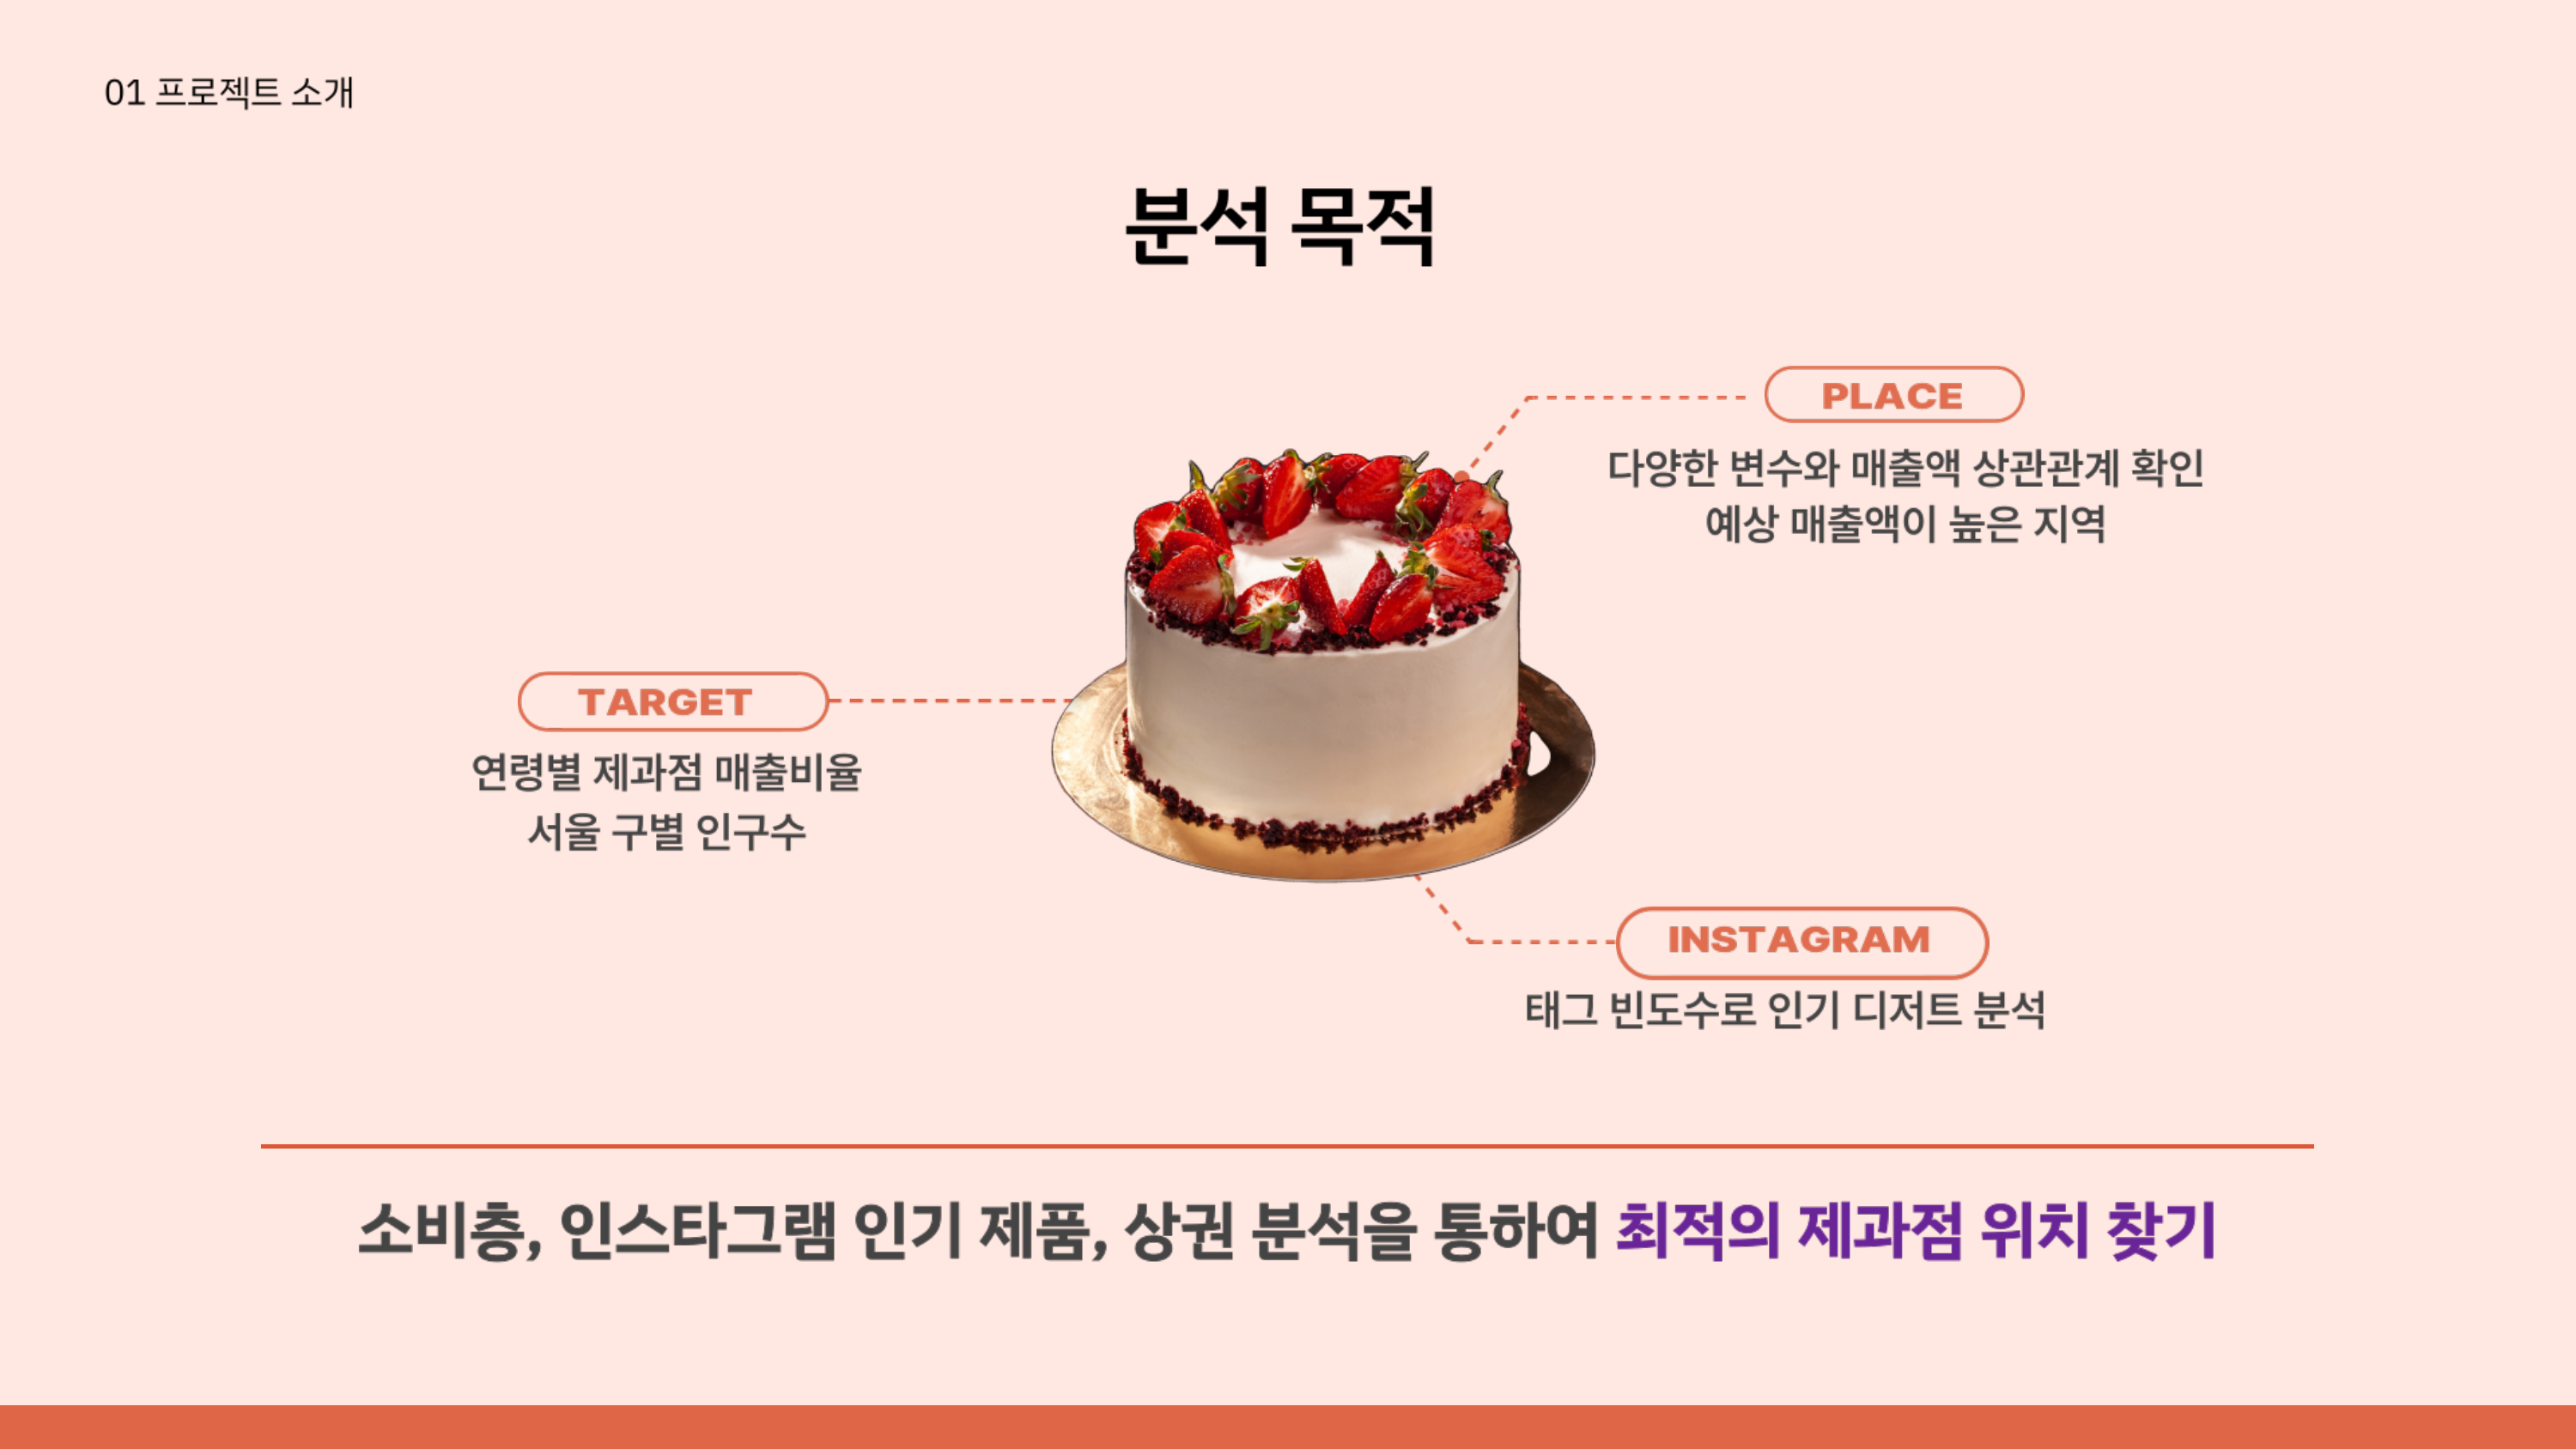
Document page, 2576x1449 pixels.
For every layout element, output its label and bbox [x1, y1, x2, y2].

text_box [1395, 901, 1617, 944]
picture [1636, 911, 1950, 978]
text_box [0, 1405, 2576, 1449]
picture [417, 737, 882, 879]
text_box [518, 671, 829, 732]
text_box [1765, 366, 2025, 423]
text_box [833, 693, 958, 711]
picture [654, 151, 1472, 306]
text_box [1739, 396, 1747, 433]
picture [98, 61, 372, 139]
picture [1499, 976, 2068, 1056]
text_box [1615, 906, 1990, 980]
picture [252, 1174, 2247, 1310]
picture [1735, 423, 2224, 570]
text_box [261, 1143, 2315, 1149]
text_box [963, 380, 1735, 894]
